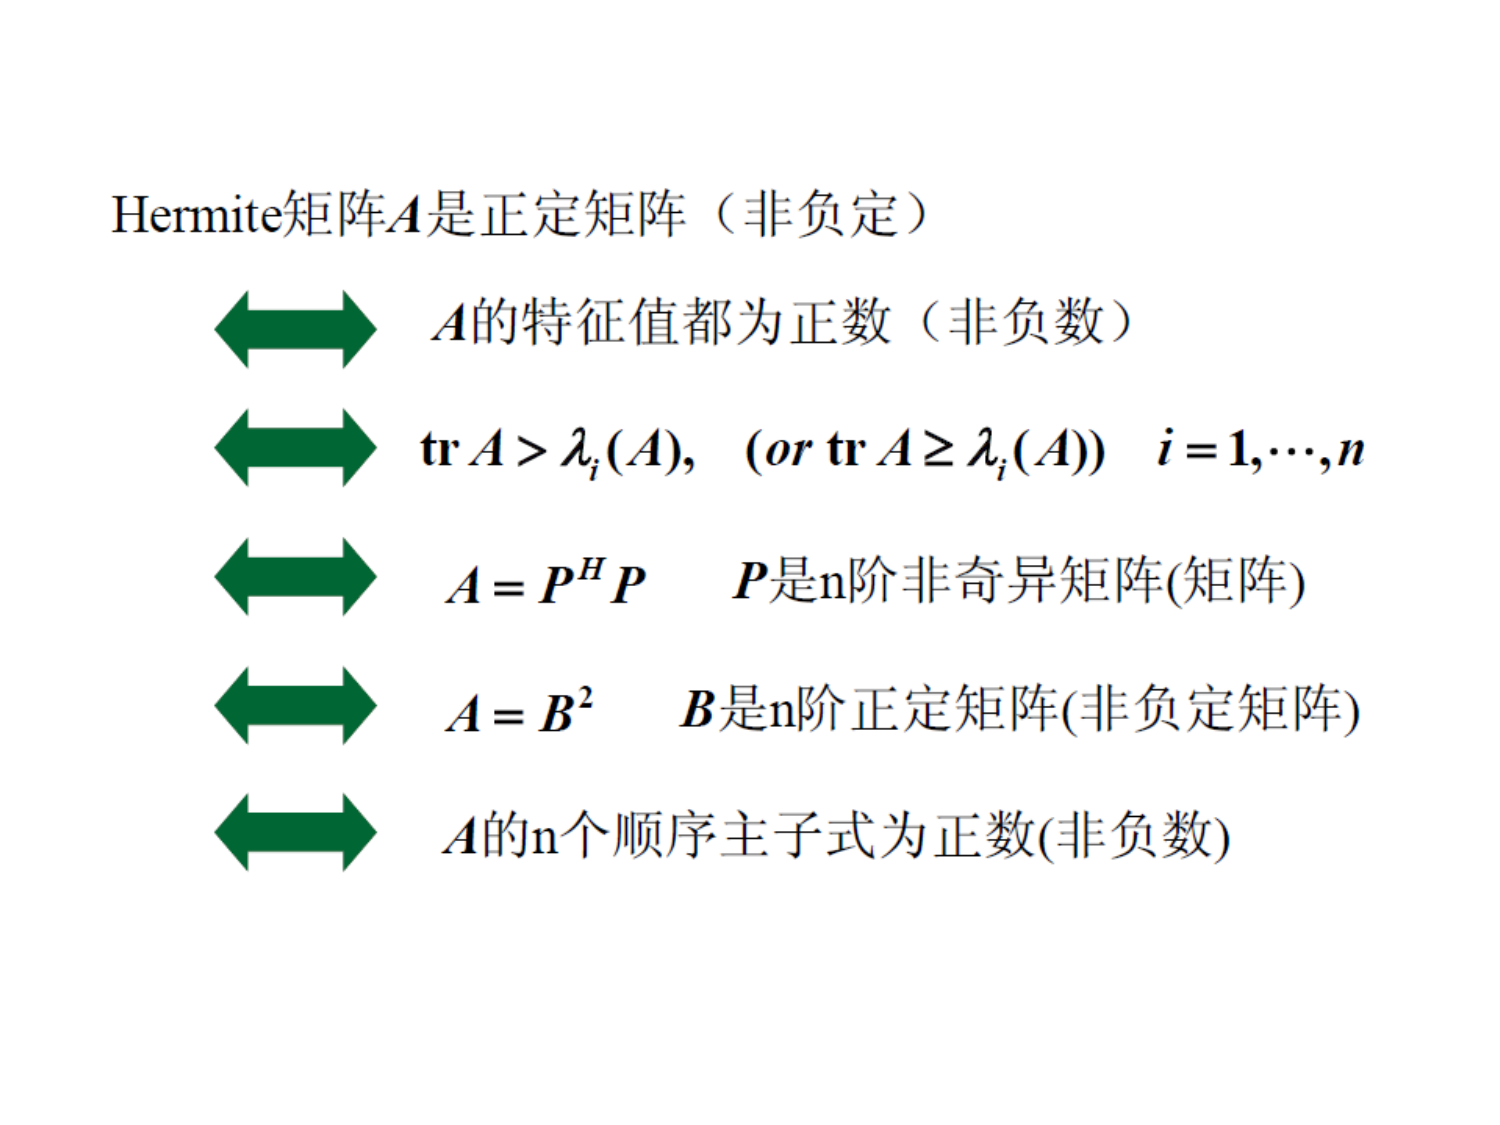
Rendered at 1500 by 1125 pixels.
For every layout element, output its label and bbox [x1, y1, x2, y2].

picture [99, 176, 1401, 949]
